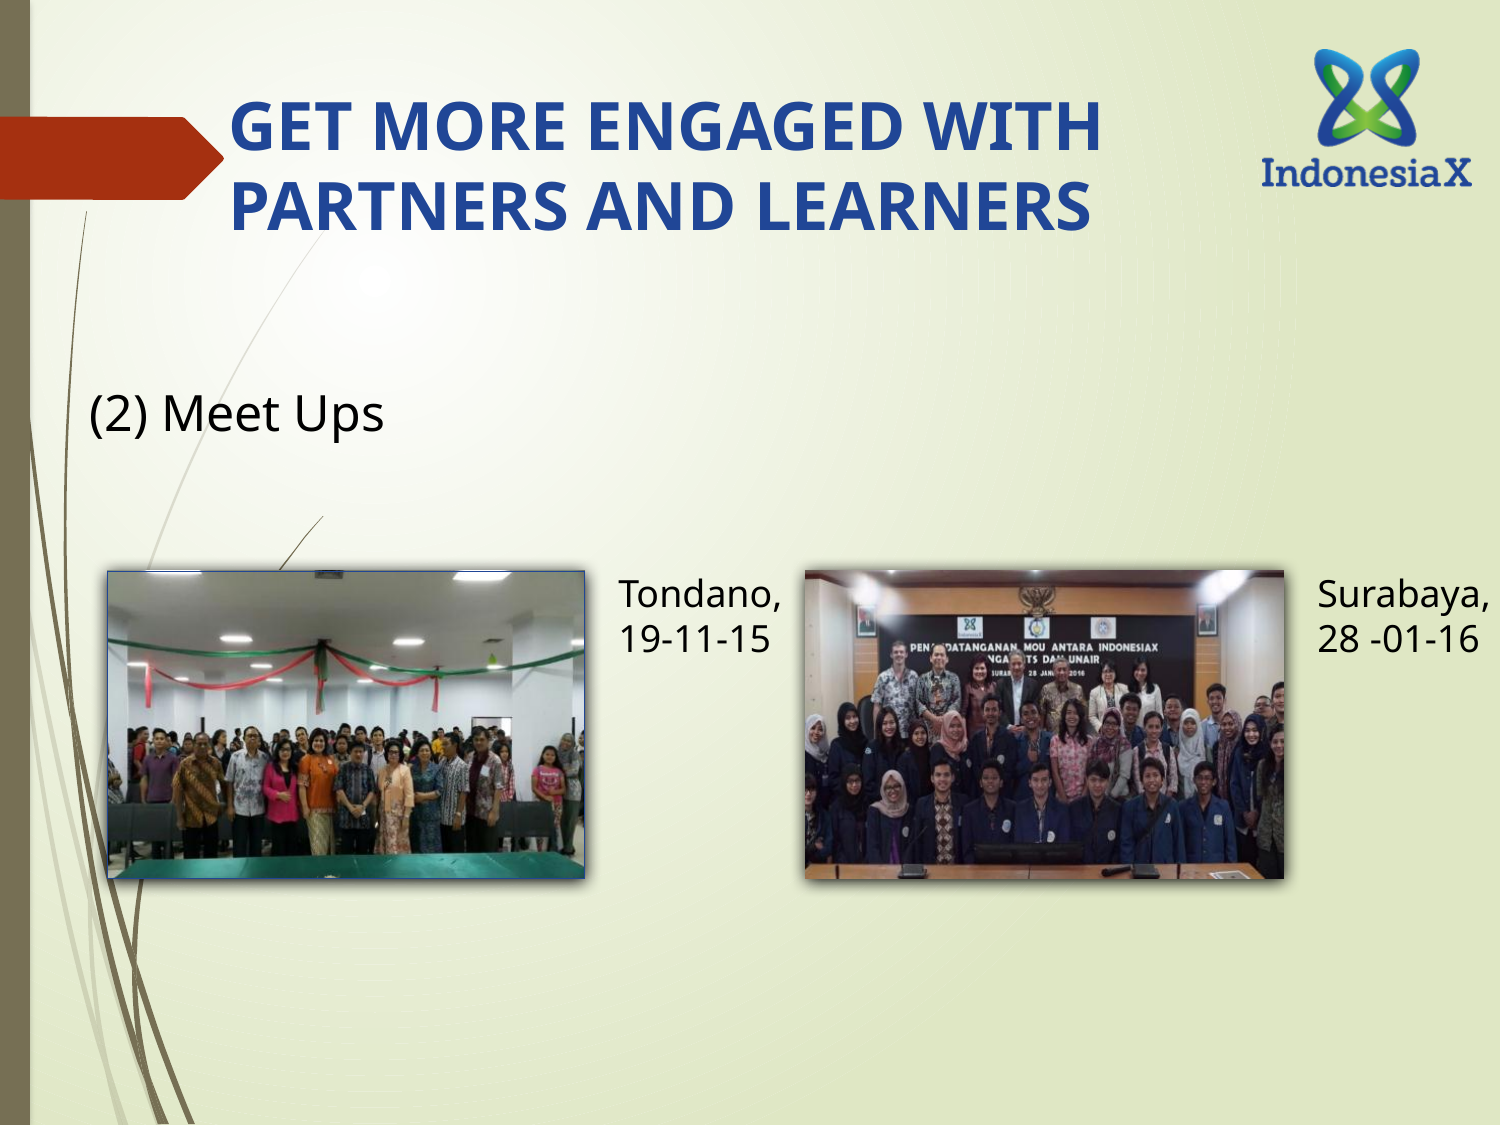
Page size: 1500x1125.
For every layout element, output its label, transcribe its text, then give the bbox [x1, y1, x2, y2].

text_box Surabaya, 28 -01-16 [1302, 562, 1500, 668]
text_box Tondano, 19-11-15 [603, 562, 897, 668]
text_box (2) Meet Ups [75, 374, 601, 449]
picture [107, 570, 586, 879]
picture [1262, 49, 1472, 188]
text_box GET MORE ENGAGED WITH PARTNERS AND LEARNERS [213, 74, 1225, 254]
picture [805, 570, 1284, 879]
